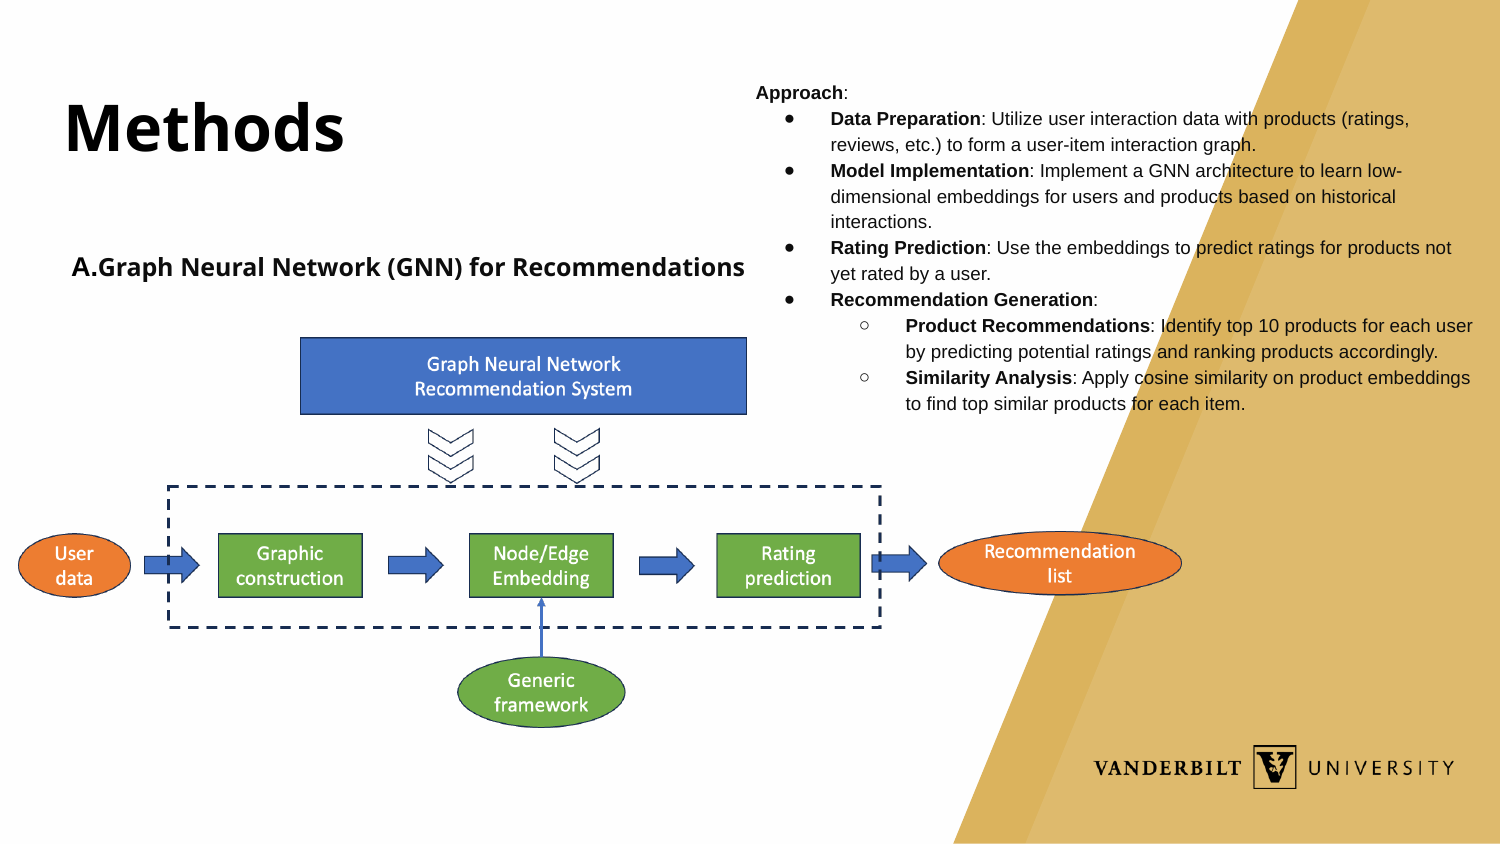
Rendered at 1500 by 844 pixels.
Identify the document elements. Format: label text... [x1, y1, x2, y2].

text_box Approach: Data Preparation: Utilize user interaction data with products (ratings, reviews, etc.) to form a user-item interaction graph. Model Implementation: Implement a GNN architecture to learn low-dimensional embeddings for users and products based on historical interactions. Rating Prediction: Use the embeddings to predict ratings for products not yet rated by a user. Recommendation Generation: Product Recommendations: Identify top 10 products for each user by predicting potential ratings and ranking products accordingly. Similarity Analysis: Apply cosine similarity on product embeddings to find top similar products for each item. [740, 62, 1488, 455]
text_box A.Graph Neural Network (GNN) for Recommendations [55, 229, 740, 335]
title Methods [58, 44, 1182, 171]
picture [17, 337, 1182, 731]
picture [1093, 745, 1454, 789]
